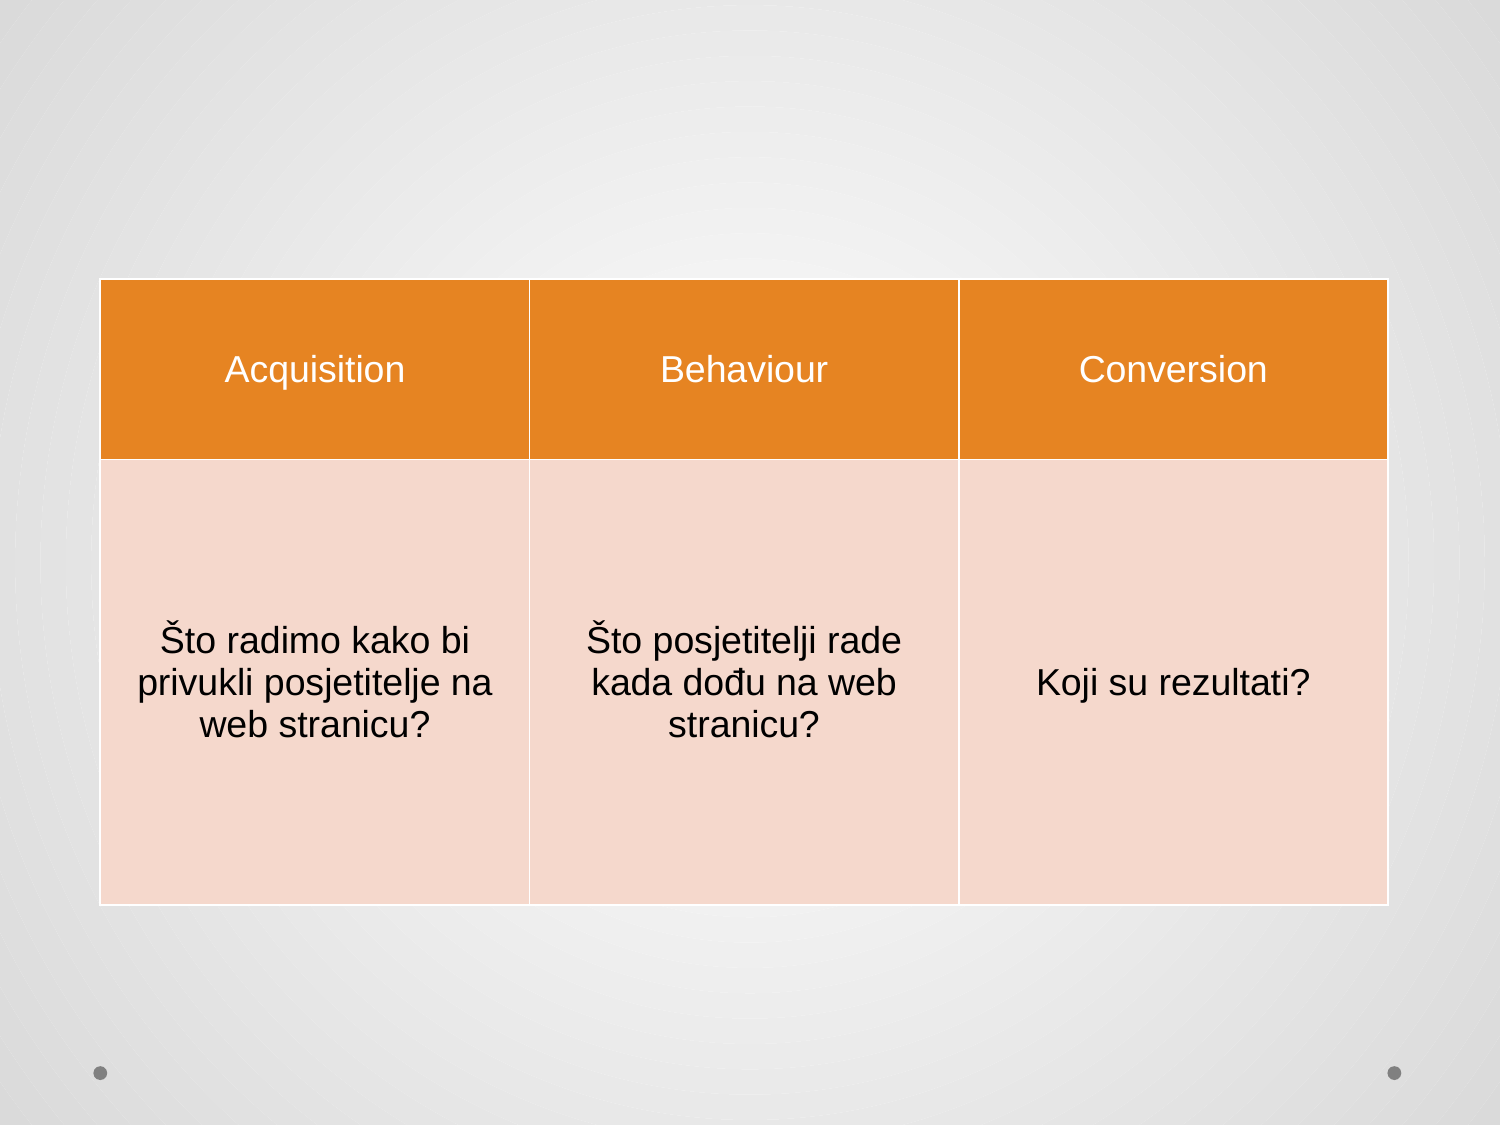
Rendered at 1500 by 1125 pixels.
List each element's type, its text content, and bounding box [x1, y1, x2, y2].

table_header Acquisition [101, 280, 529, 459]
table_header Behaviour [530, 280, 958, 459]
table_header Conversion [960, 280, 1387, 459]
table_cell Što radimo kako bi privukli posjetitelje na web stranicu? [101, 460, 529, 904]
table_cell Koji su rezultati? [960, 460, 1387, 904]
table_cell Što posjetitelji rade kada dođu na web stranicu? [530, 460, 958, 904]
